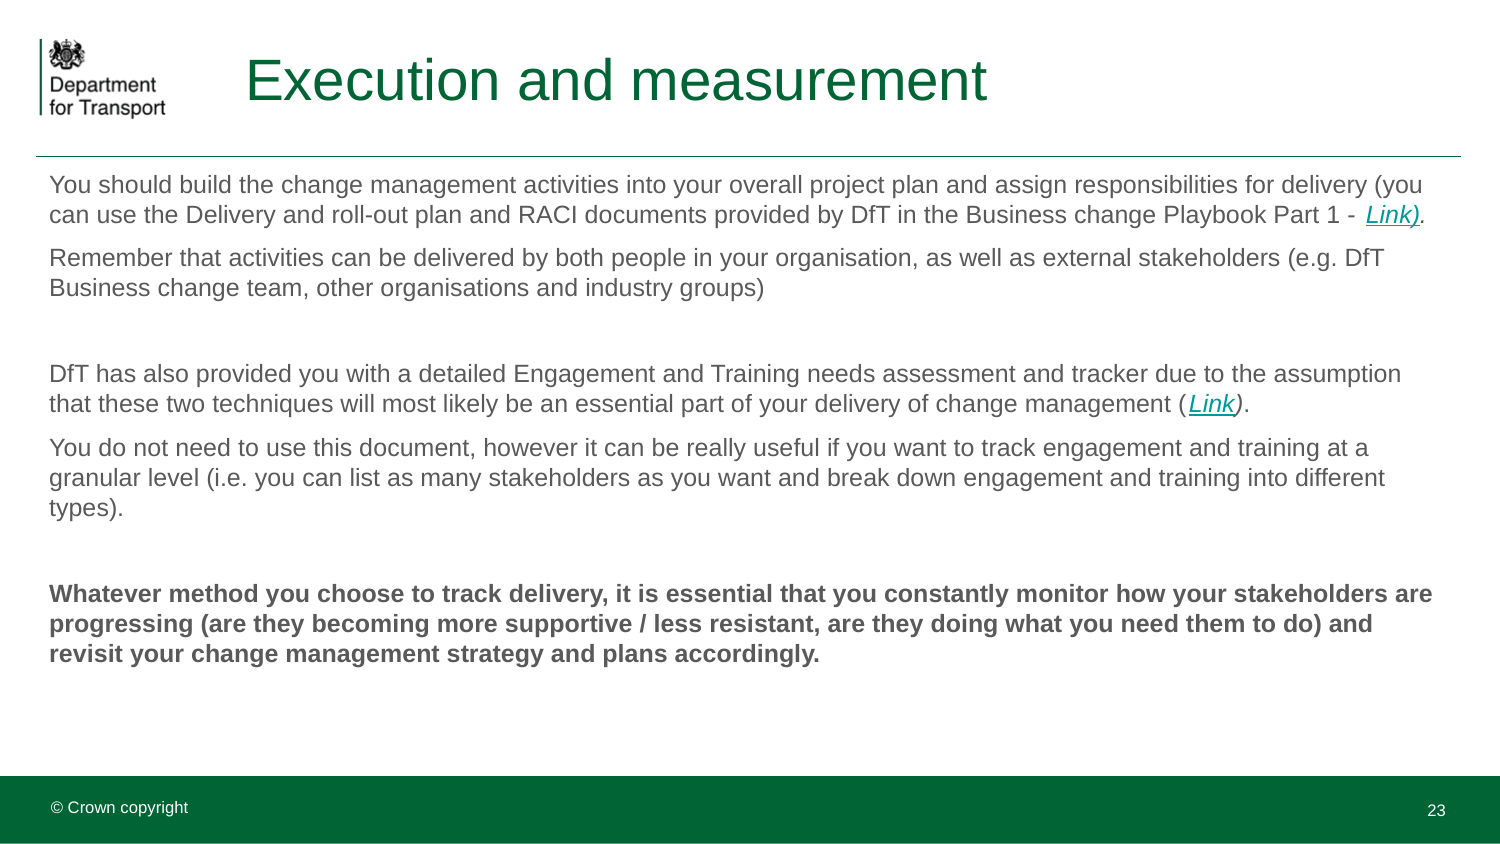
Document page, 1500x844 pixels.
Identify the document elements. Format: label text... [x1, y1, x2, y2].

title Execution and measurement [229, 35, 1460, 119]
picture [35, 35, 179, 123]
list You should build the change management activities into your overall project plan and assign responsibilities for delivery (you can use the Delivery and roll-out plan and RACI documents provided by DfT in the Business change Playbook Part 1 - Link). Remember that activities can be delivered by both people in your organisation, as well as external stakeholders (e.g. DfT Business change team, other organisations and industry groups) DfT has also provided you with a detailed Engagement and Training needs assessment and tracker due to the assumption that these two techniques will most likely be an essential part of your delivery of change management (Link). You do not need to use this document, however it can be really useful if you want to track engagement and training at a granular level (i.e. you can list as many stakeholders as you want and break down engagement and training into different types). Whatever method you choose to track delivery, it is essential that you constantly monitor how your stakeholders are progressing (are they becoming more supportive / less resistant, are they doing what you need them to do) and revisit your change management strategy and plans accordingly. [34, 153, 1460, 717]
